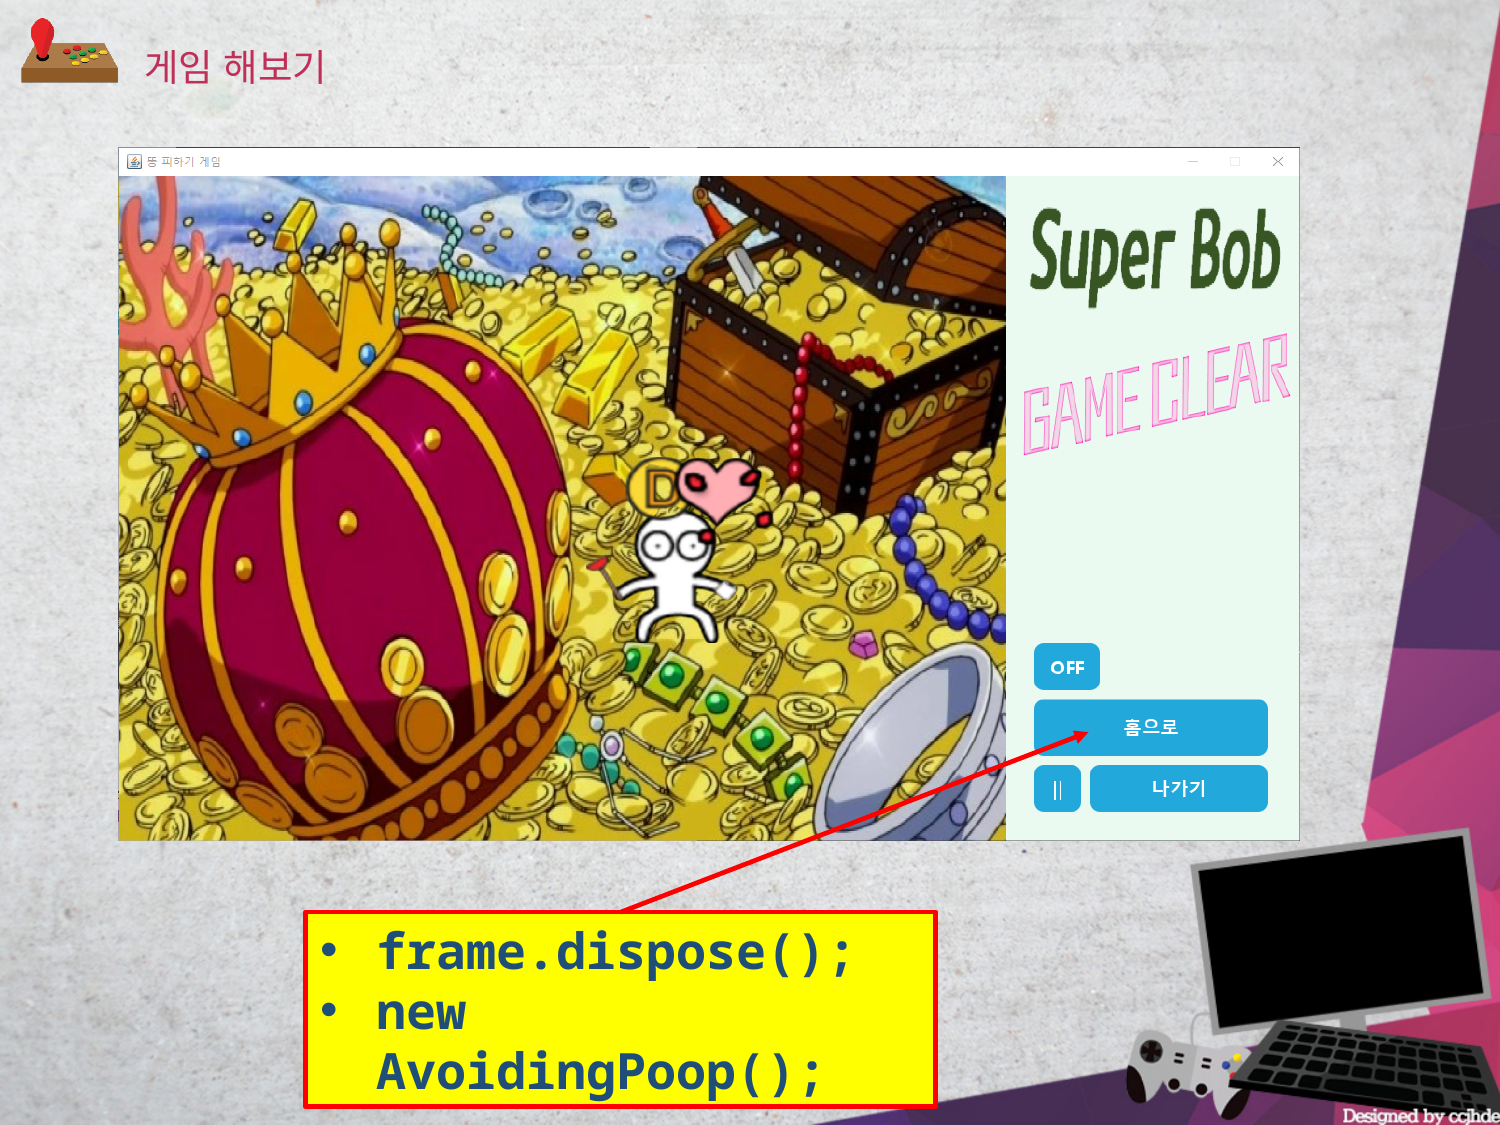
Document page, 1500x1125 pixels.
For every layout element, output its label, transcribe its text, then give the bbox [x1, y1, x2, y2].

text_box frame.dispose(); new AvoidingPoop(); [305, 912, 936, 1107]
picture [0, 0, 1500, 1125]
text_box 게임 해보기 [129, 36, 343, 97]
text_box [620, 732, 1089, 913]
